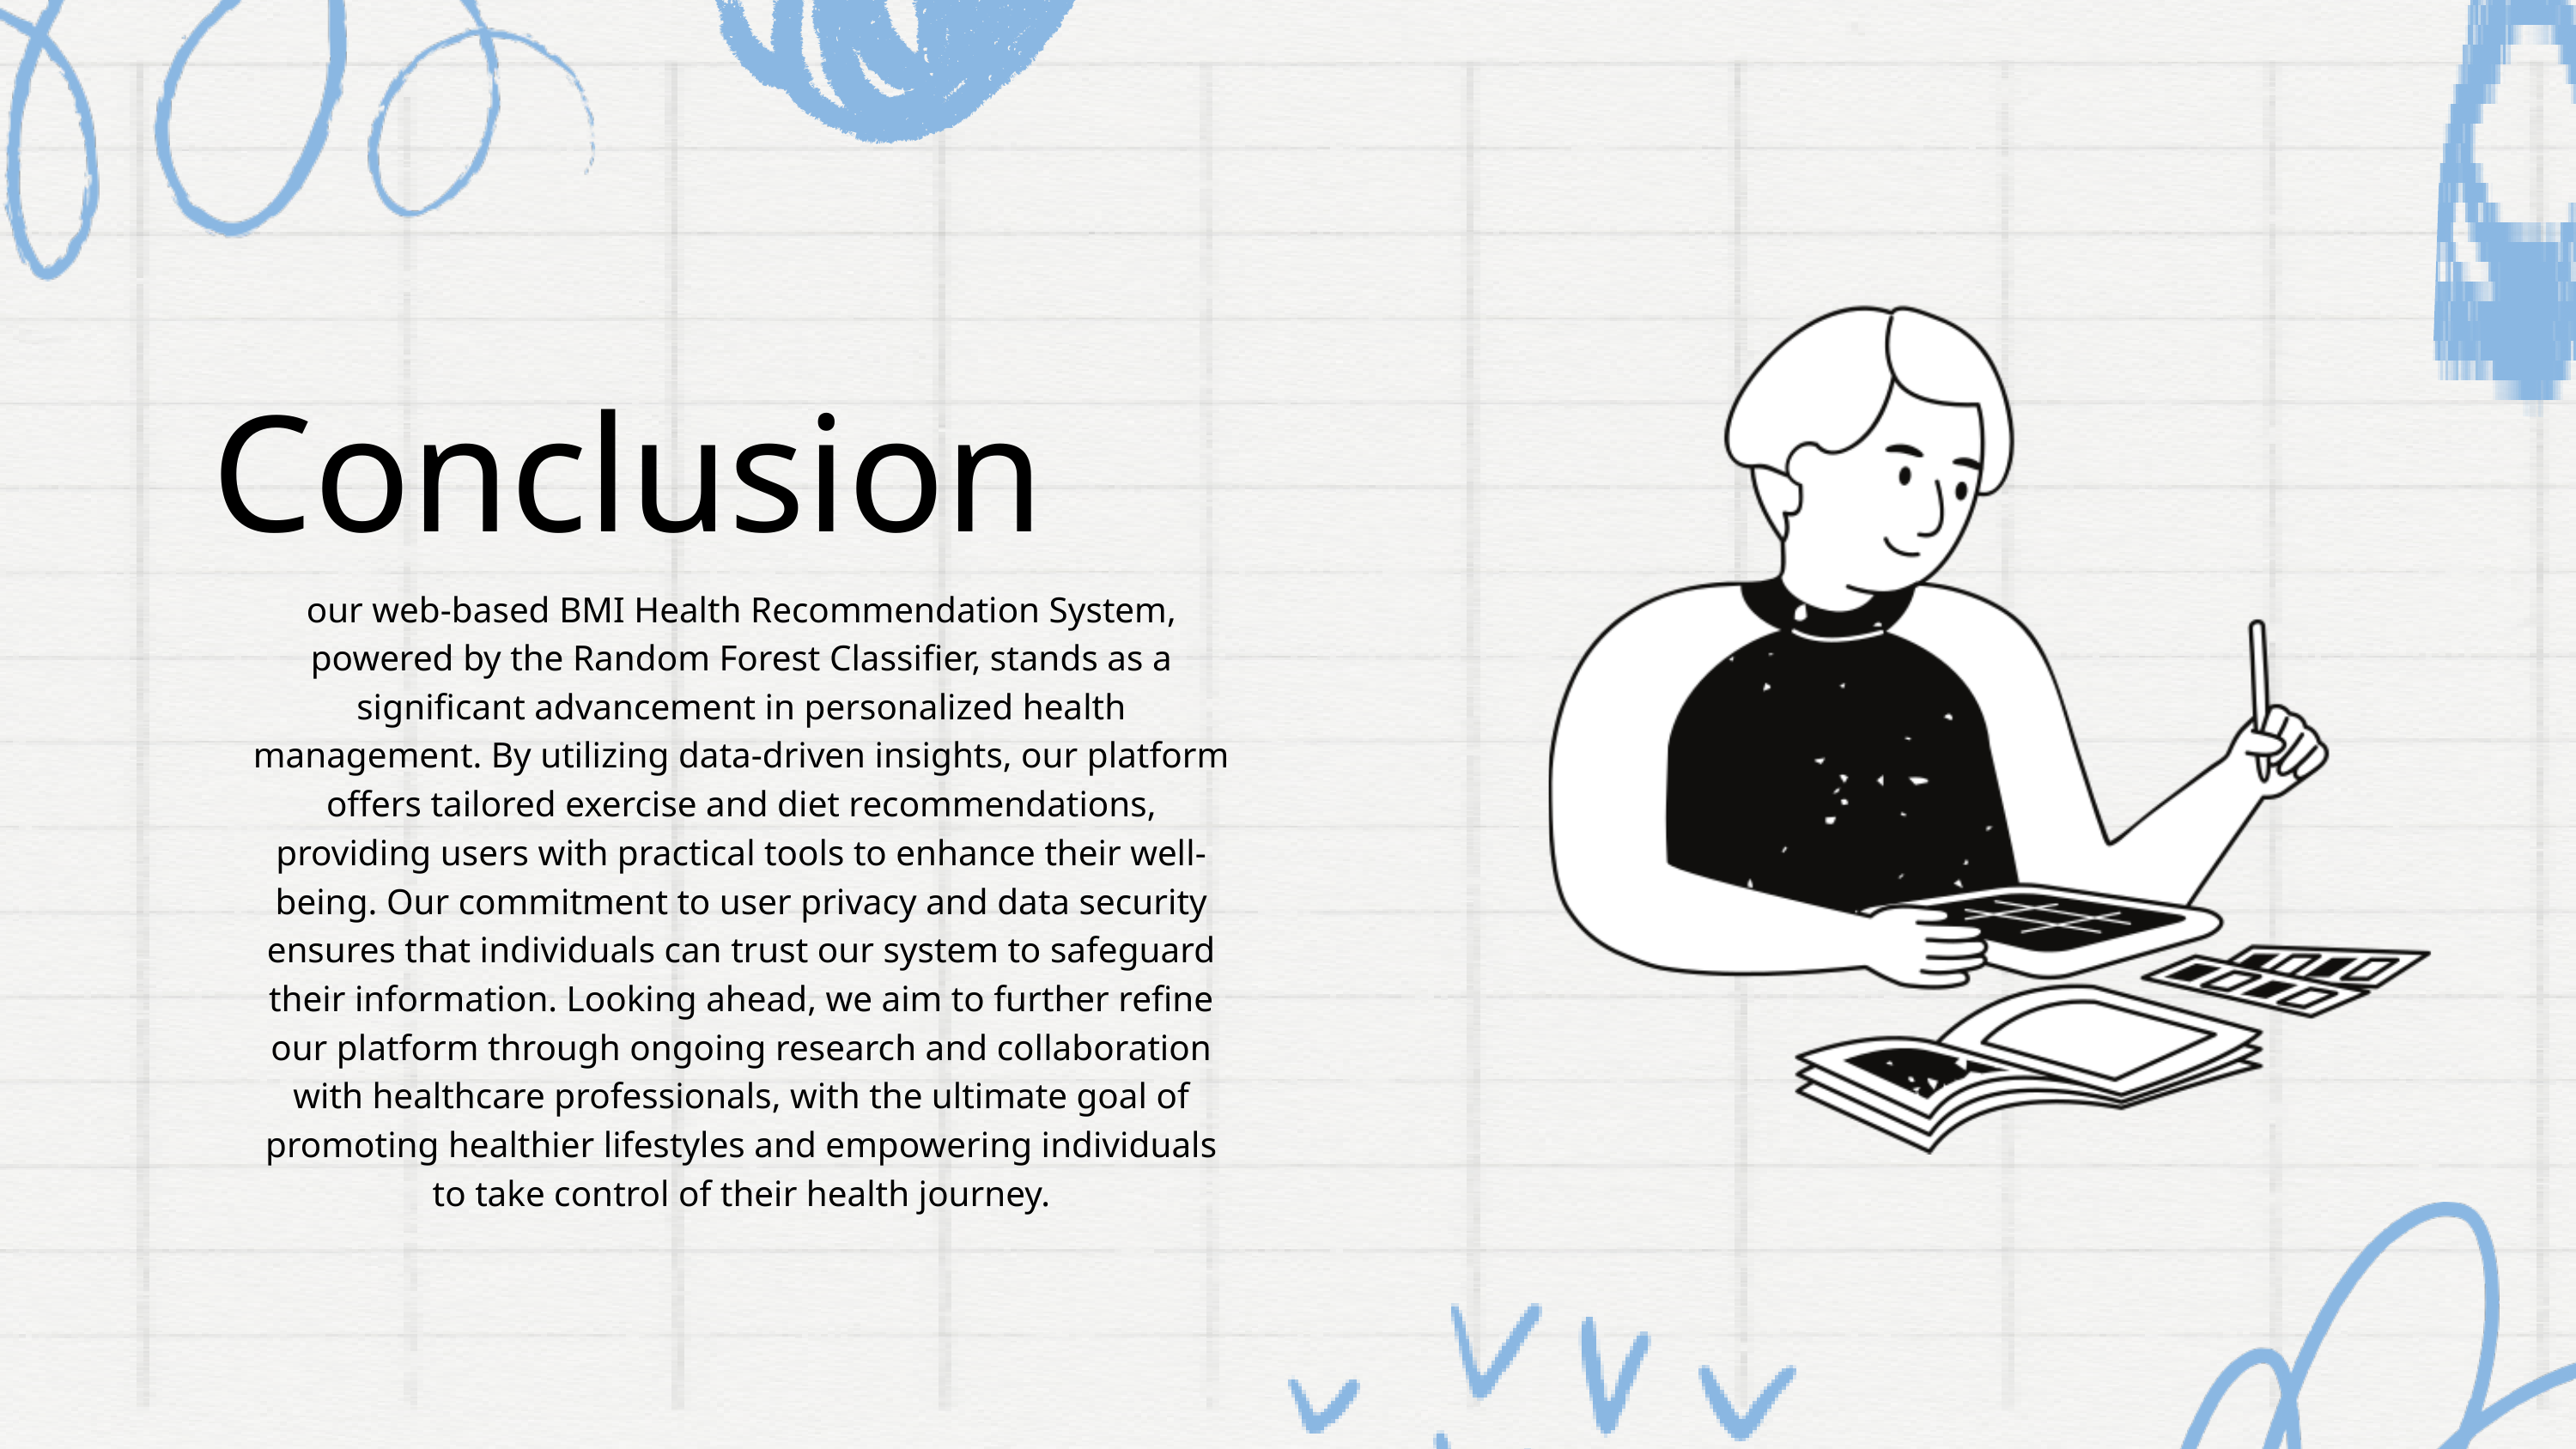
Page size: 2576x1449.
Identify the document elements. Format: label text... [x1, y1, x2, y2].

text_box [0, 0, 2576, 1449]
text_box Conclusion [211, 408, 1318, 565]
text_box [1548, 294, 2432, 1155]
text_box [2162, 1202, 2576, 1449]
text_box [0, 0, 596, 282]
text_box [1288, 1303, 1862, 1449]
text_box our web-based BMI Health Recommendation System, powered by the Random Forest Classifier, stands as a significant advancement in personalized health management. By utilizing data-driven insights, our platform offers tailored exercise and diet recommendations, providing users with practical tools to enhance their well-being. Our commitment to user privacy and data security ensures that individuals can trust our system to safeguard their information. Looking ahead, we aim to further refine our platform through ongoing research and collaboration with healthcare professionals, with the ultimate goal of promoting healthier lifestyles and empowering individuals to take control of their health journey. [250, 580, 1234, 1214]
text_box [2431, 0, 2576, 419]
text_box [704, 0, 1113, 145]
